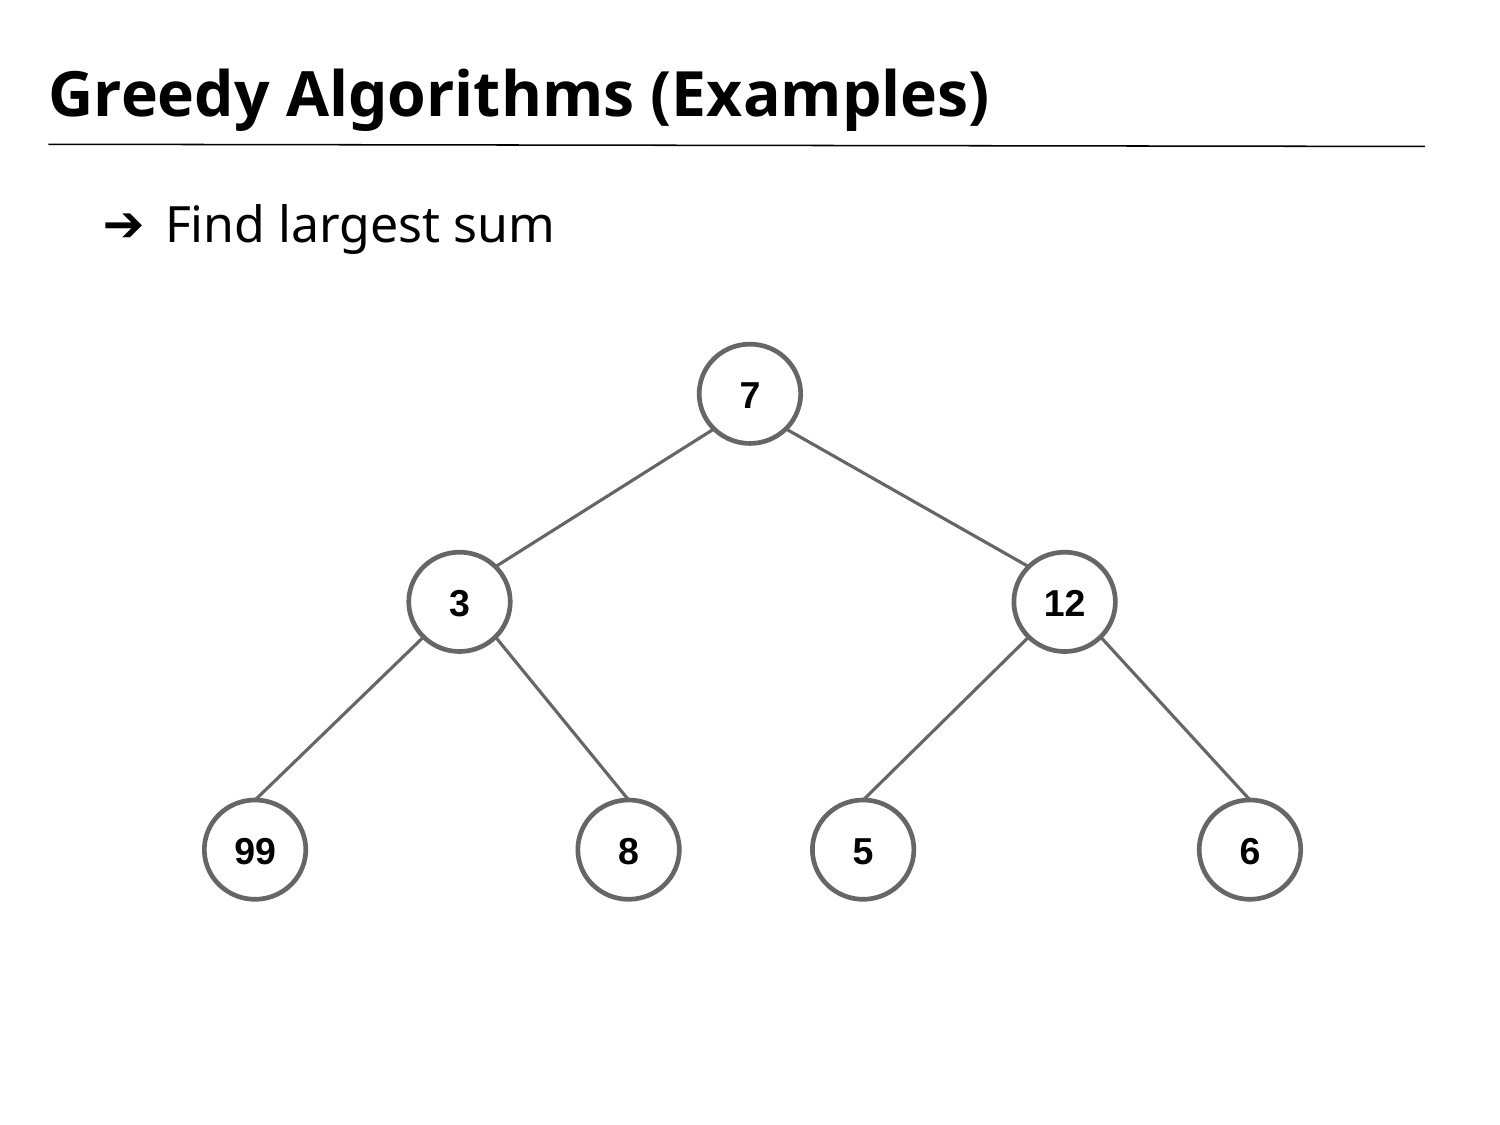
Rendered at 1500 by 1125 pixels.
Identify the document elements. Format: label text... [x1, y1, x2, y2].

title Greedy Algorithms (Examples) [33, 32, 1384, 145]
text_box 7 [699, 344, 801, 444]
text_box 8 [577, 800, 680, 900]
list Find largest sum [75, 177, 1425, 299]
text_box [254, 636, 424, 801]
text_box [862, 636, 1029, 801]
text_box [785, 428, 1030, 567]
text_box 99 [204, 800, 306, 900]
text_box 6 [1199, 800, 1301, 900]
text_box 12 [1013, 552, 1116, 652]
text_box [1100, 636, 1251, 801]
text_box 5 [812, 800, 914, 900]
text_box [495, 428, 715, 567]
text_box 3 [408, 552, 511, 652]
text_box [495, 636, 629, 801]
